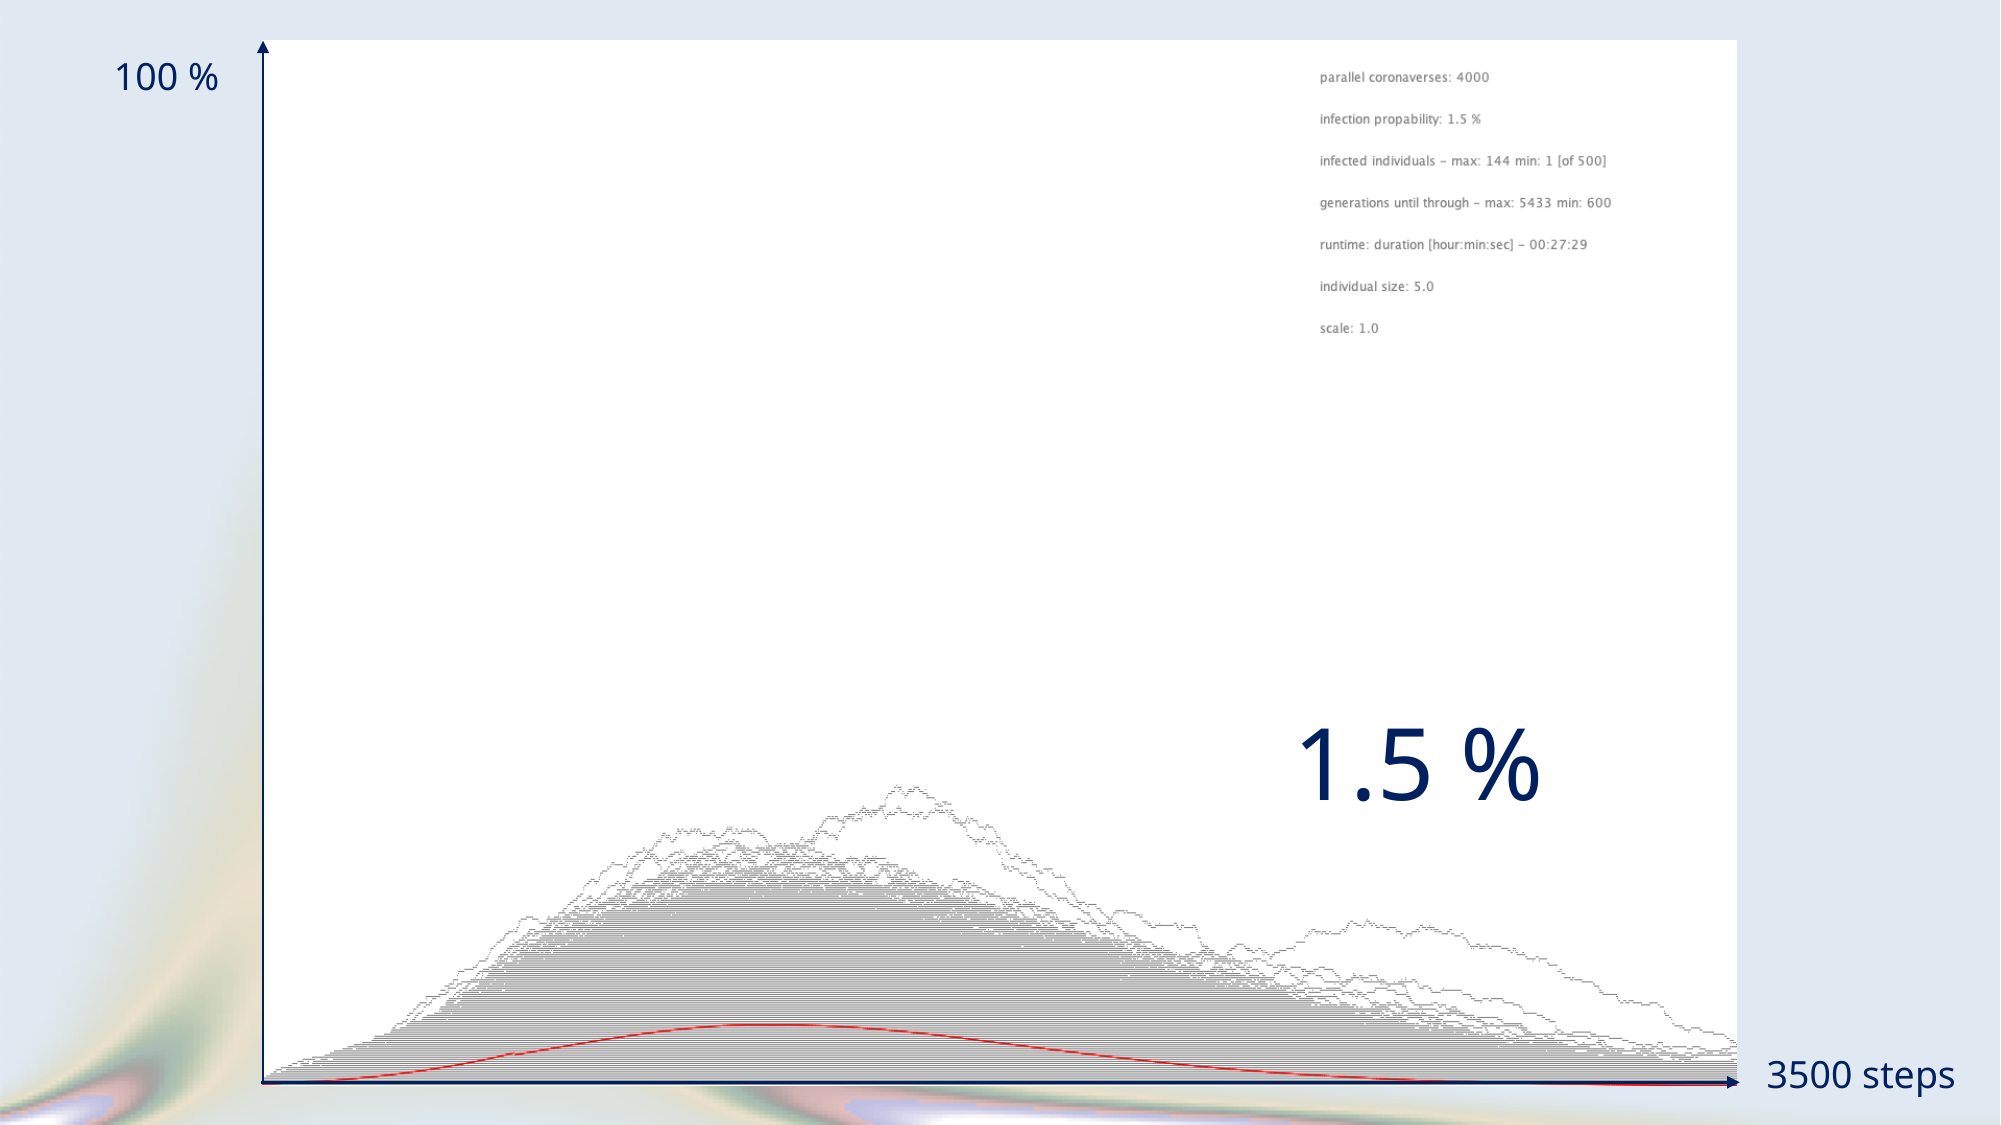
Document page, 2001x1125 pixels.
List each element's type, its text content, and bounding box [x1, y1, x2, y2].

text_box 3500 steps [1751, 1043, 1972, 1104]
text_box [101, 40, 1740, 1083]
